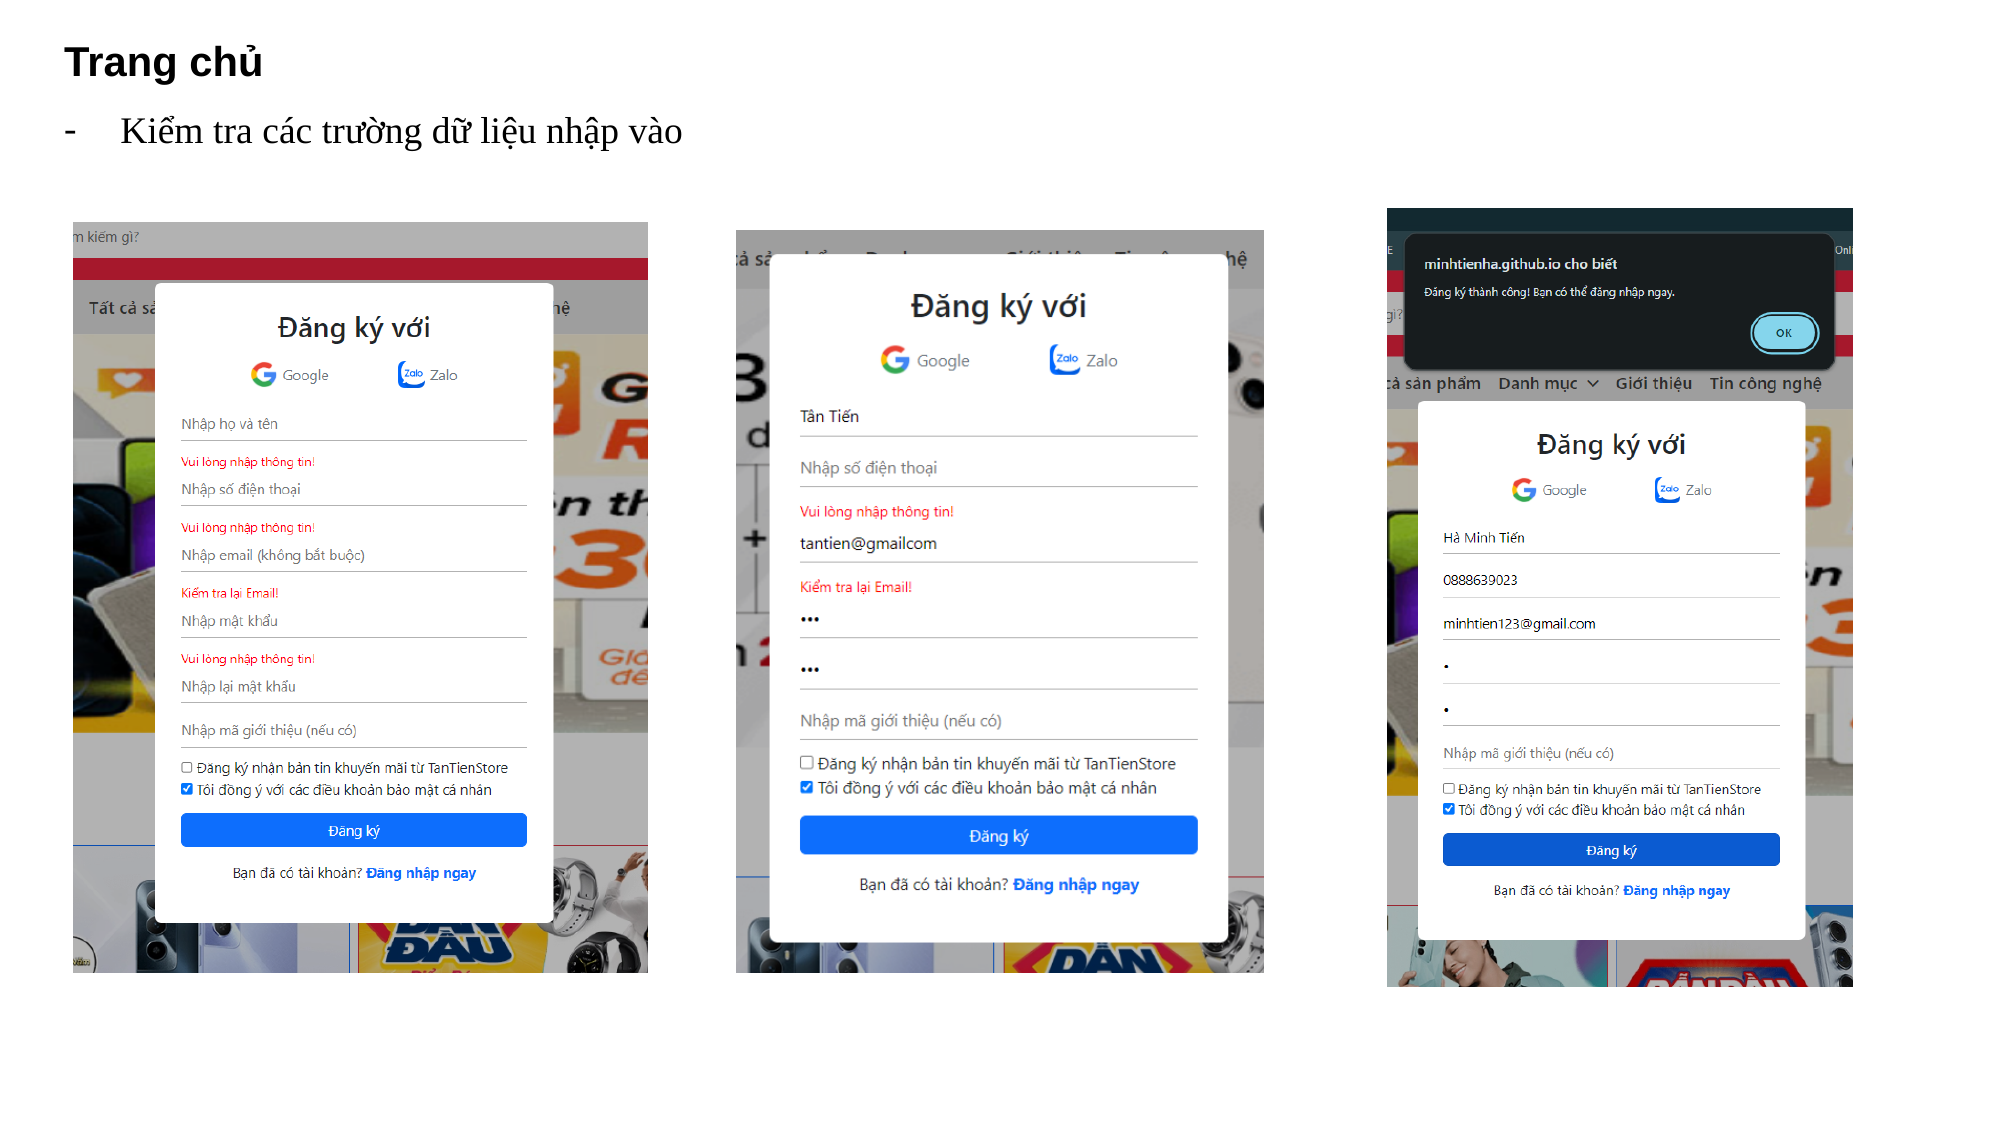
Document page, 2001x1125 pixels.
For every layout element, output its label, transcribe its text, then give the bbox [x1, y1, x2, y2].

text_box Kiểm tra các trường dữ liệu nhập vào [49, 95, 1584, 159]
picture [73, 222, 648, 973]
text_box Trang chủ [49, 26, 537, 92]
picture [1387, 208, 1853, 987]
picture [736, 230, 1264, 973]
